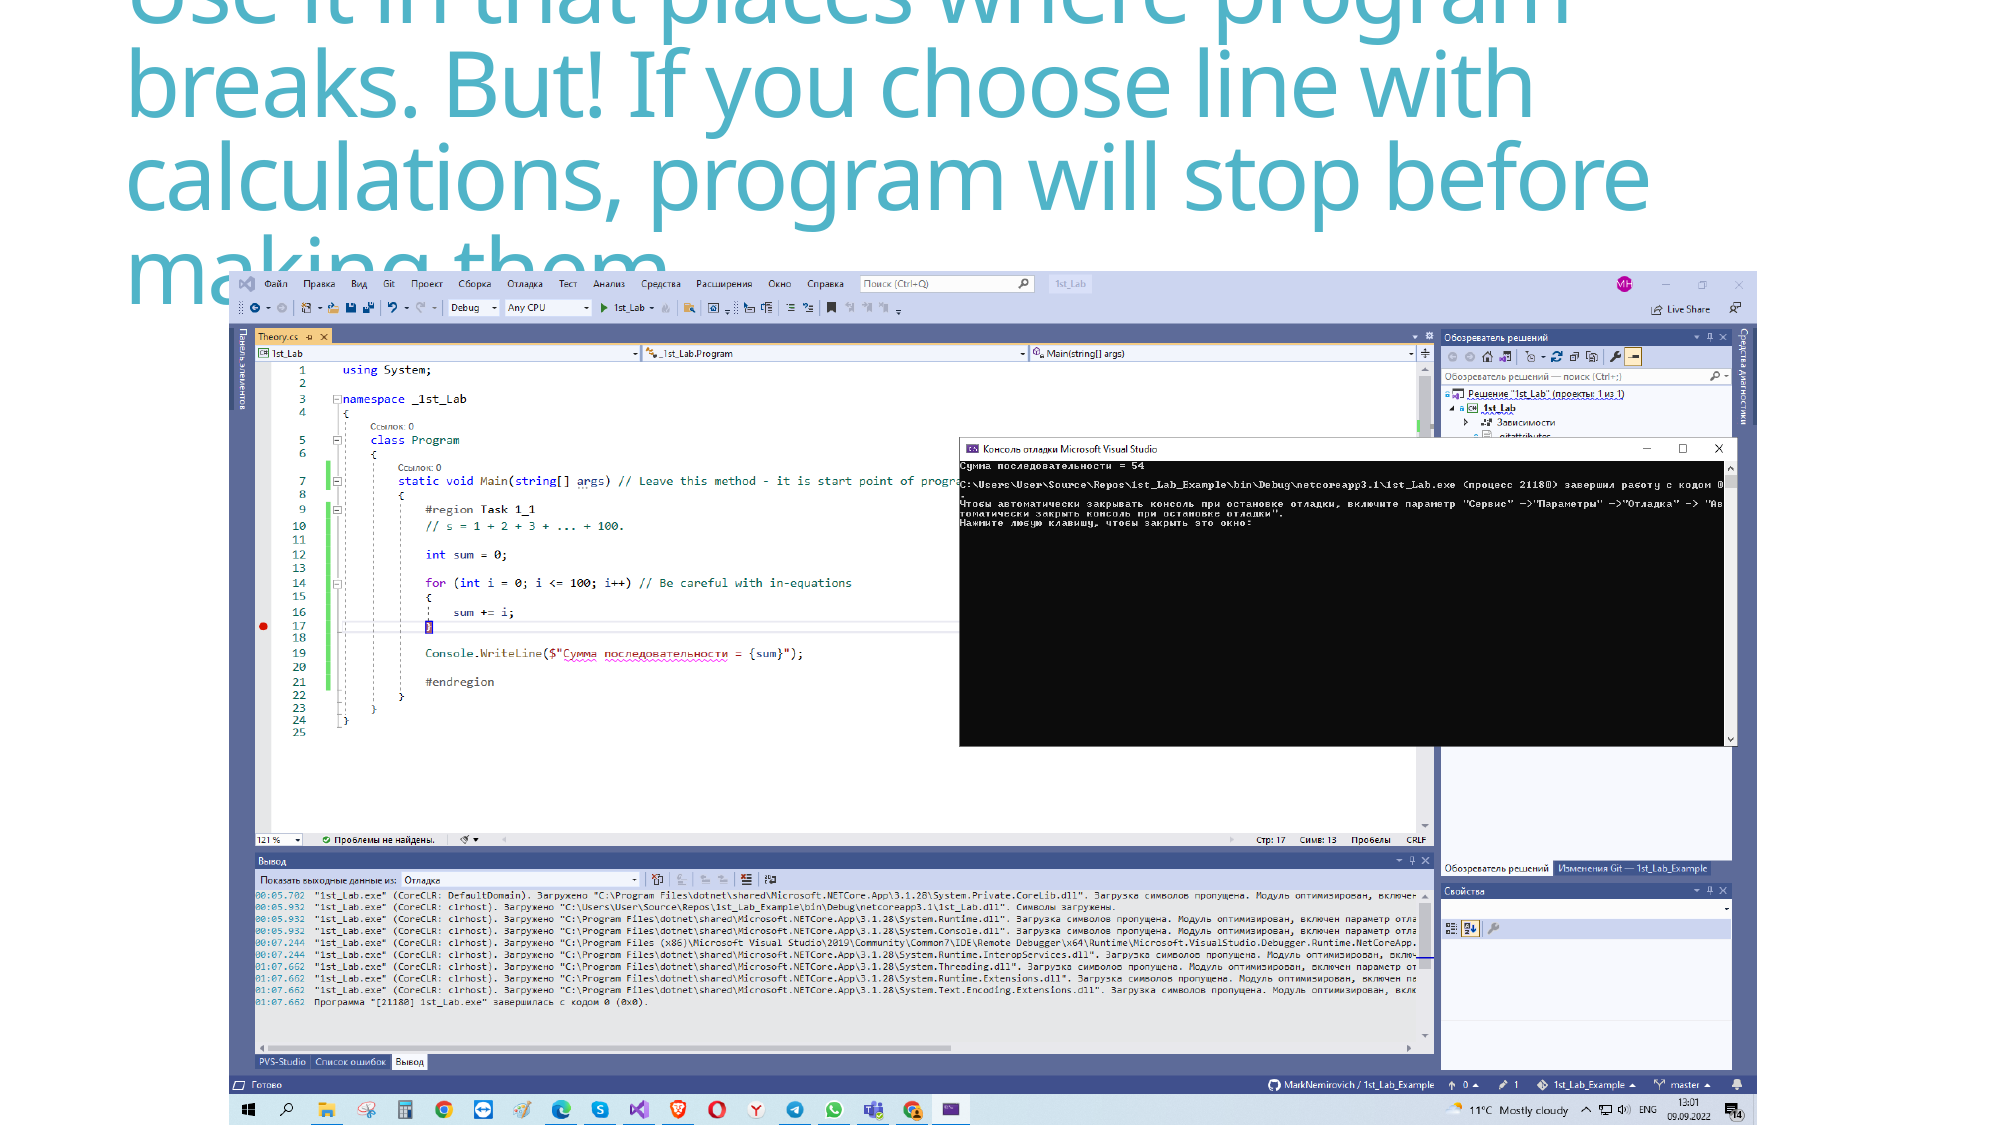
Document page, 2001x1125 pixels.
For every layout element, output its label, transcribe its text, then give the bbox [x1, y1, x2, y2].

title Use it in that places where program breaks. But! If you choose line with calculations, program will stop before making them [109, 0, 1877, 272]
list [229, 271, 1757, 1125]
